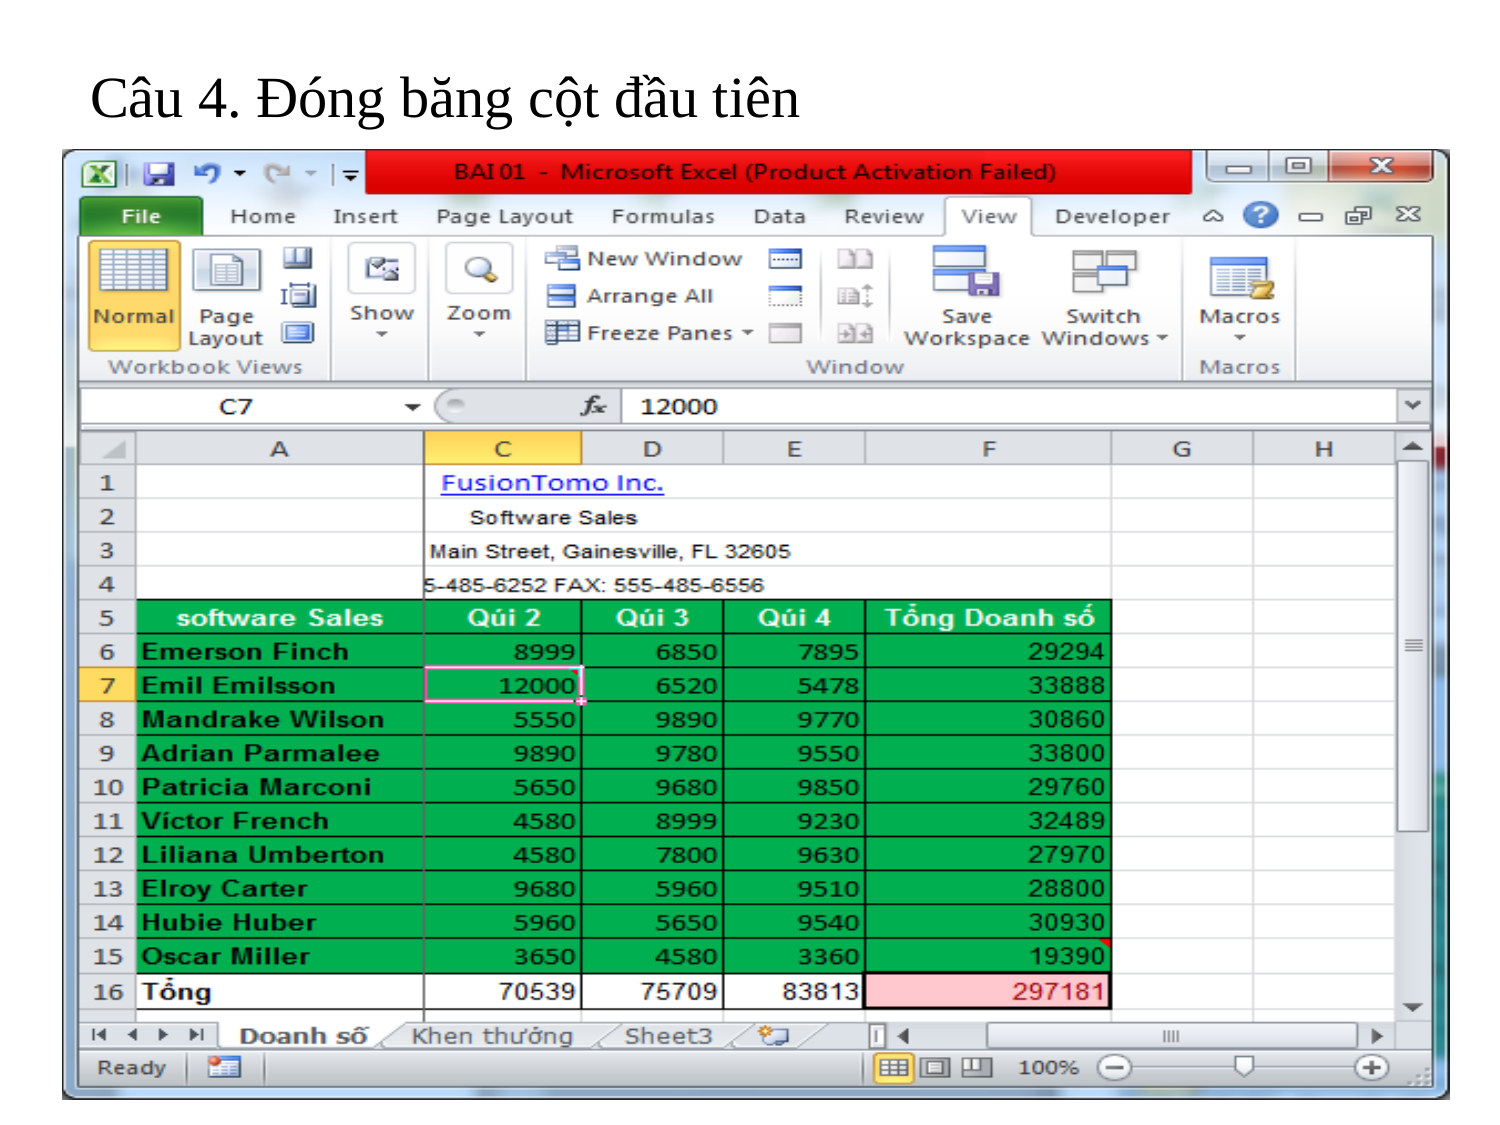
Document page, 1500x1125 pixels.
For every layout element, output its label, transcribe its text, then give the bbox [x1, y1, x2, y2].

title Câu 4. Đóng băng cột đầu tiên [75, 0, 1425, 148]
picture [62, 149, 1451, 1101]
